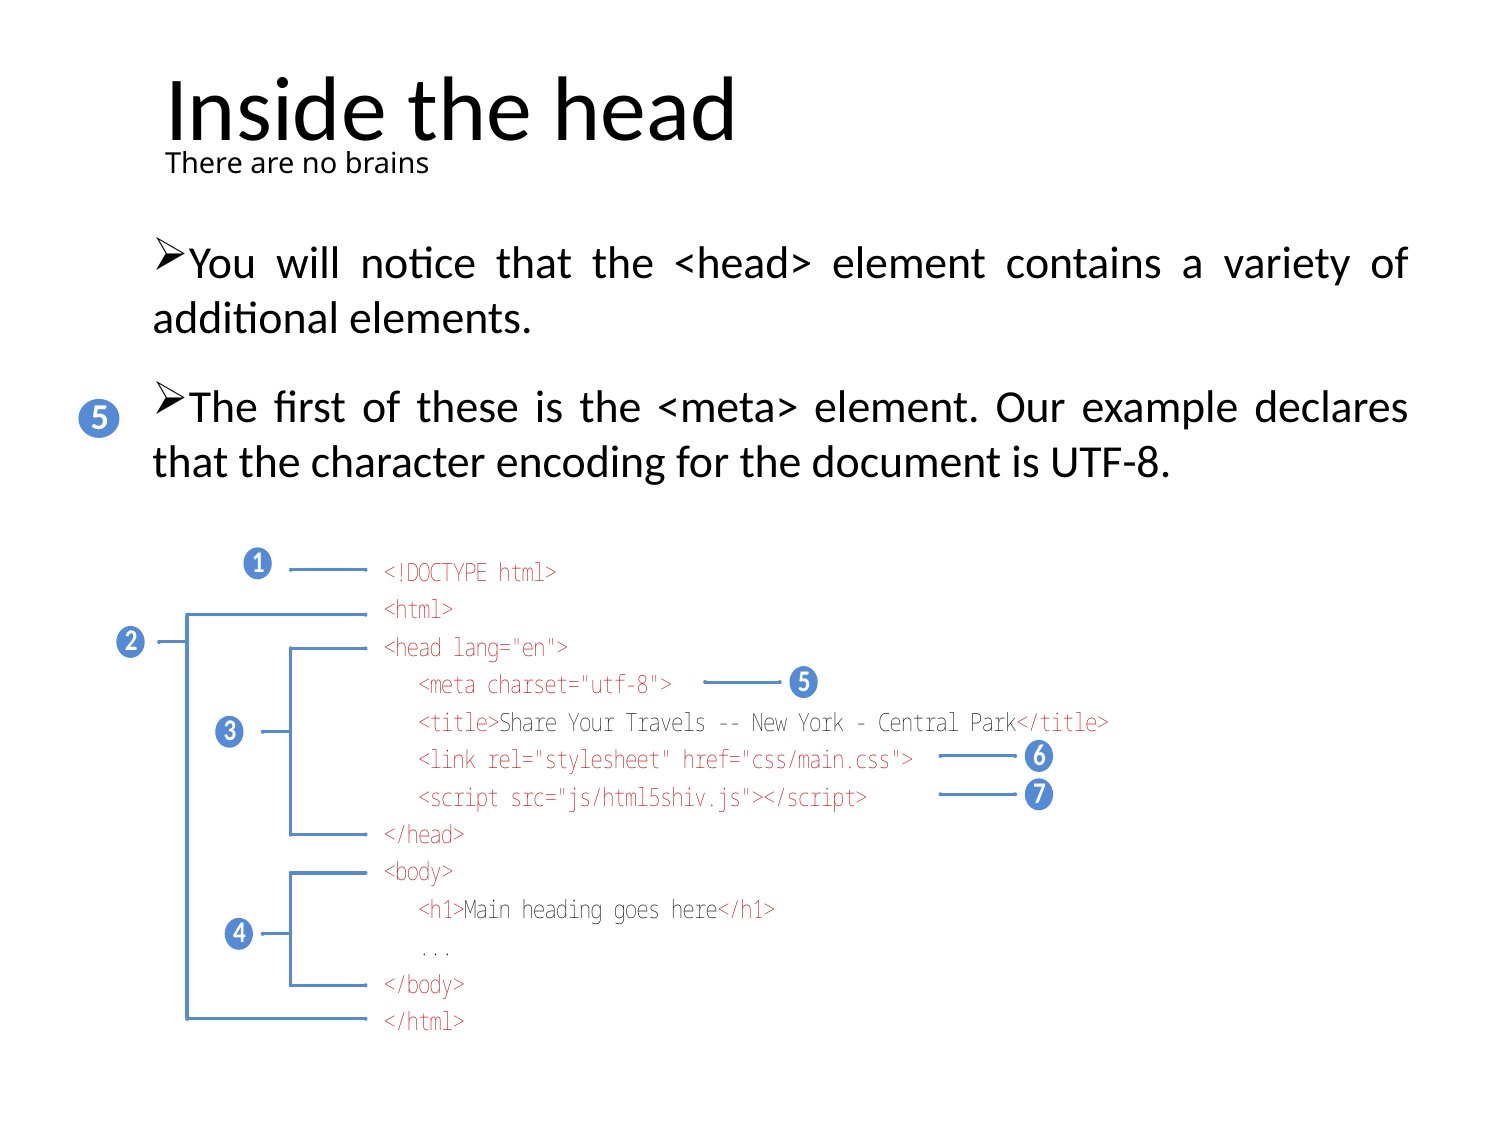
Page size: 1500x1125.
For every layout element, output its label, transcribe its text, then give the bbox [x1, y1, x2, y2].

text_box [112, 524, 1284, 1069]
title Inside the head [150, 20, 1425, 188]
picture [74, 387, 124, 445]
list There are no brains [150, 137, 1200, 188]
list You will notice that the <head> element contains a variety of additional elements. The first of these is the <meta> element. Our example declares that the character encoding for the document is UTF-8. [137, 224, 1425, 555]
